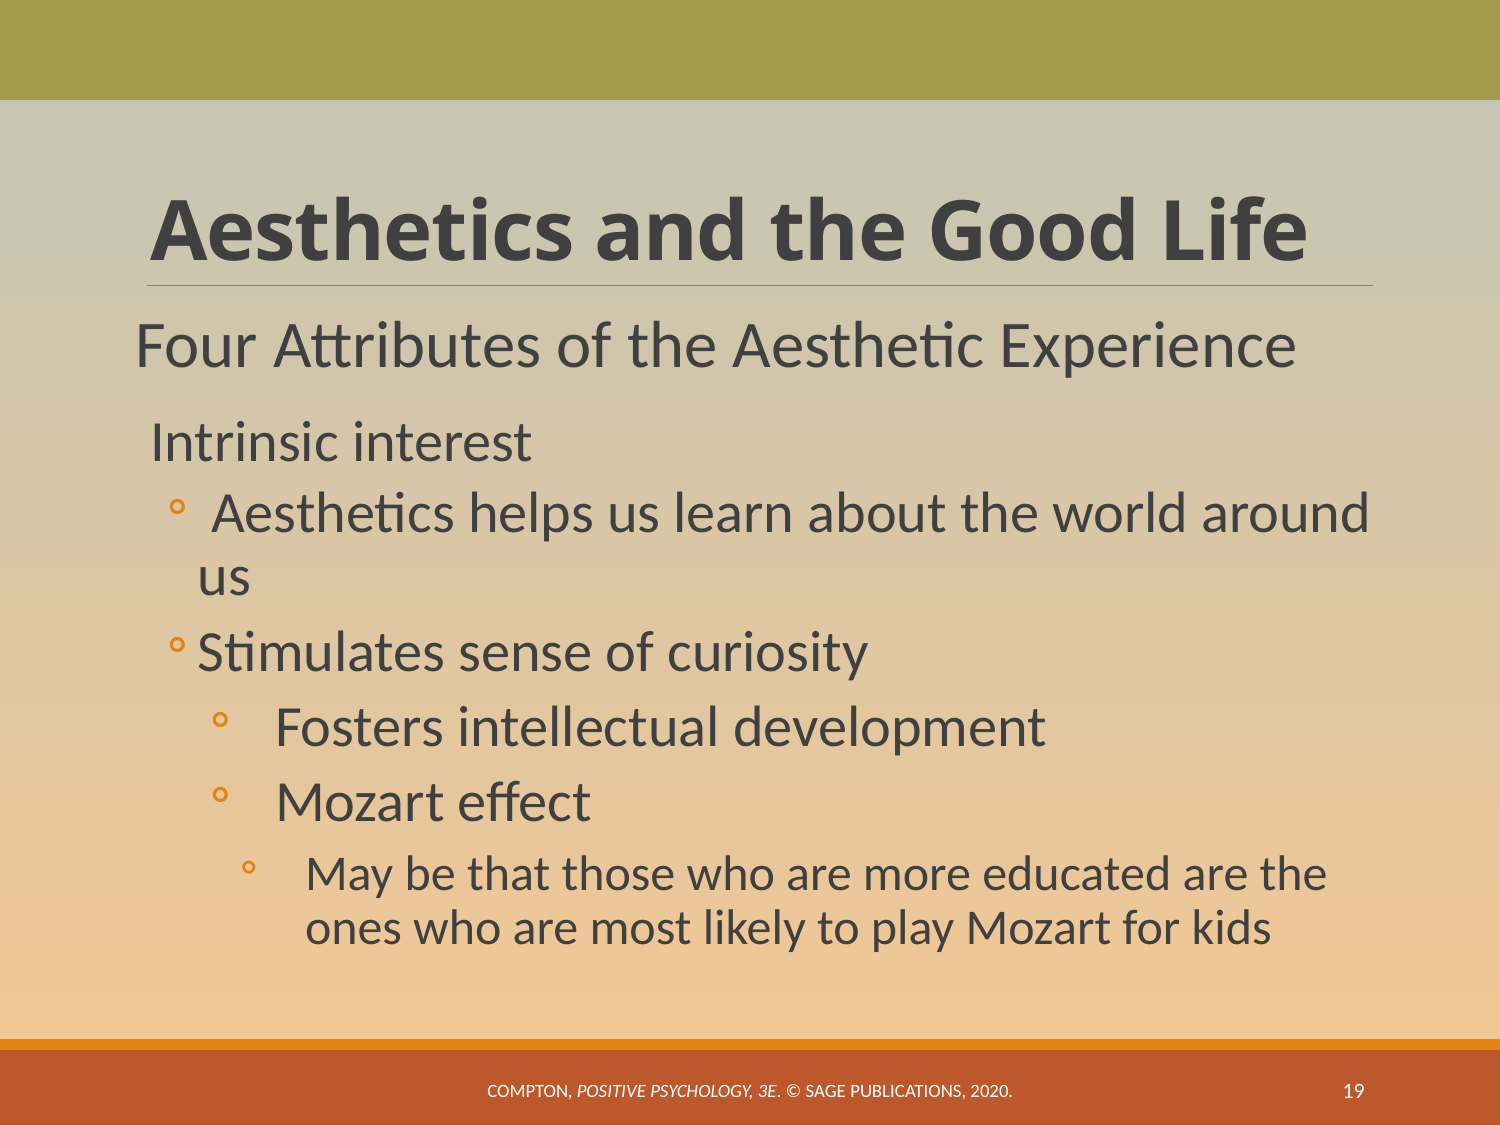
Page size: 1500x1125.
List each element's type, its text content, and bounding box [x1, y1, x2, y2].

list Four Attributes of the Aesthetic Experience Intrinsic interest Aesthetics helps us learn about the world around us Stimulates sense of curiosity Fosters intellectual development Mozart effect May be that those who are more educated are the ones who are most likely to play Mozart for kids [135, 302, 1373, 963]
footer Compton, Positive Psychology, 3e. © SAGE Publications, 2020. [453, 1059, 1047, 1120]
slide_number 19 [1218, 1059, 1380, 1120]
title Aesthetics and the Good Life [135, 47, 1373, 285]
